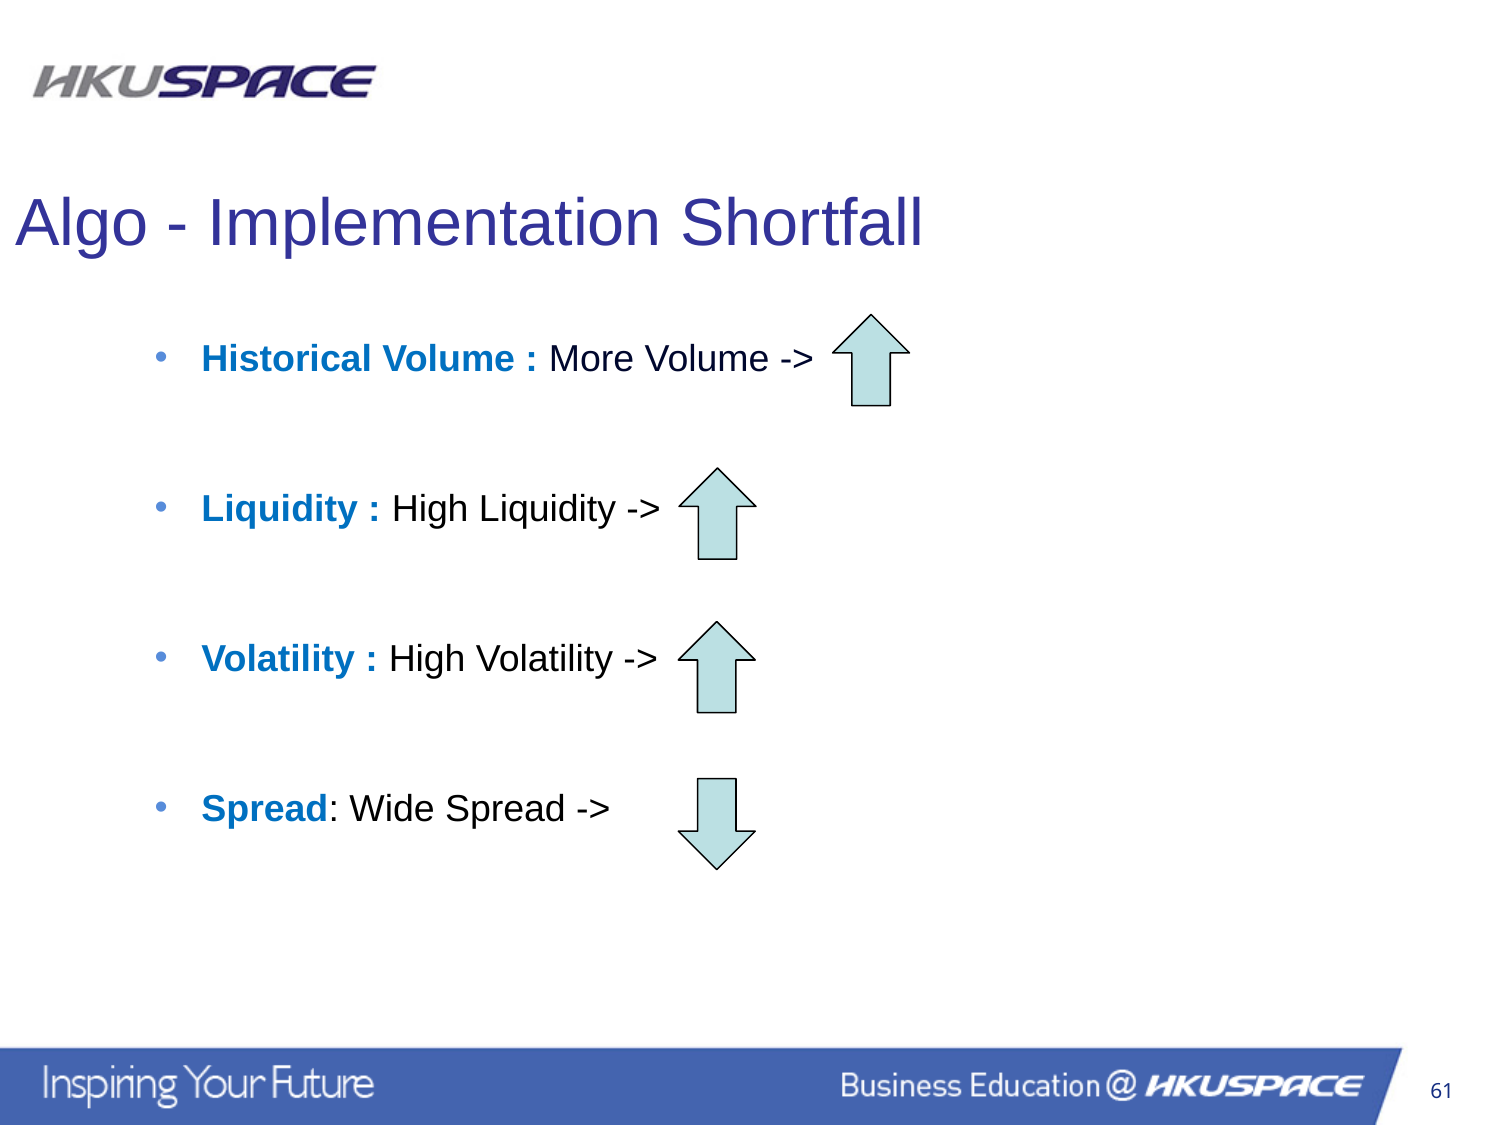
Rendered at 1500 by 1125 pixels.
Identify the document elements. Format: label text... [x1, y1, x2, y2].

slide_number 61 [1415, 1070, 1499, 1125]
text_box [678, 621, 756, 713]
text_box [678, 778, 756, 870]
picture [0, 0, 1500, 1125]
text_box [679, 468, 756, 560]
text_box Historical Volume : More Volume -> Liquidity : High Liquidity -> Volatility : High Volatility -> Spread: Wide Spread -> [64, 278, 1483, 374]
title Algo - Implementation Shortfall [0, 101, 1325, 266]
text_box [832, 314, 910, 406]
